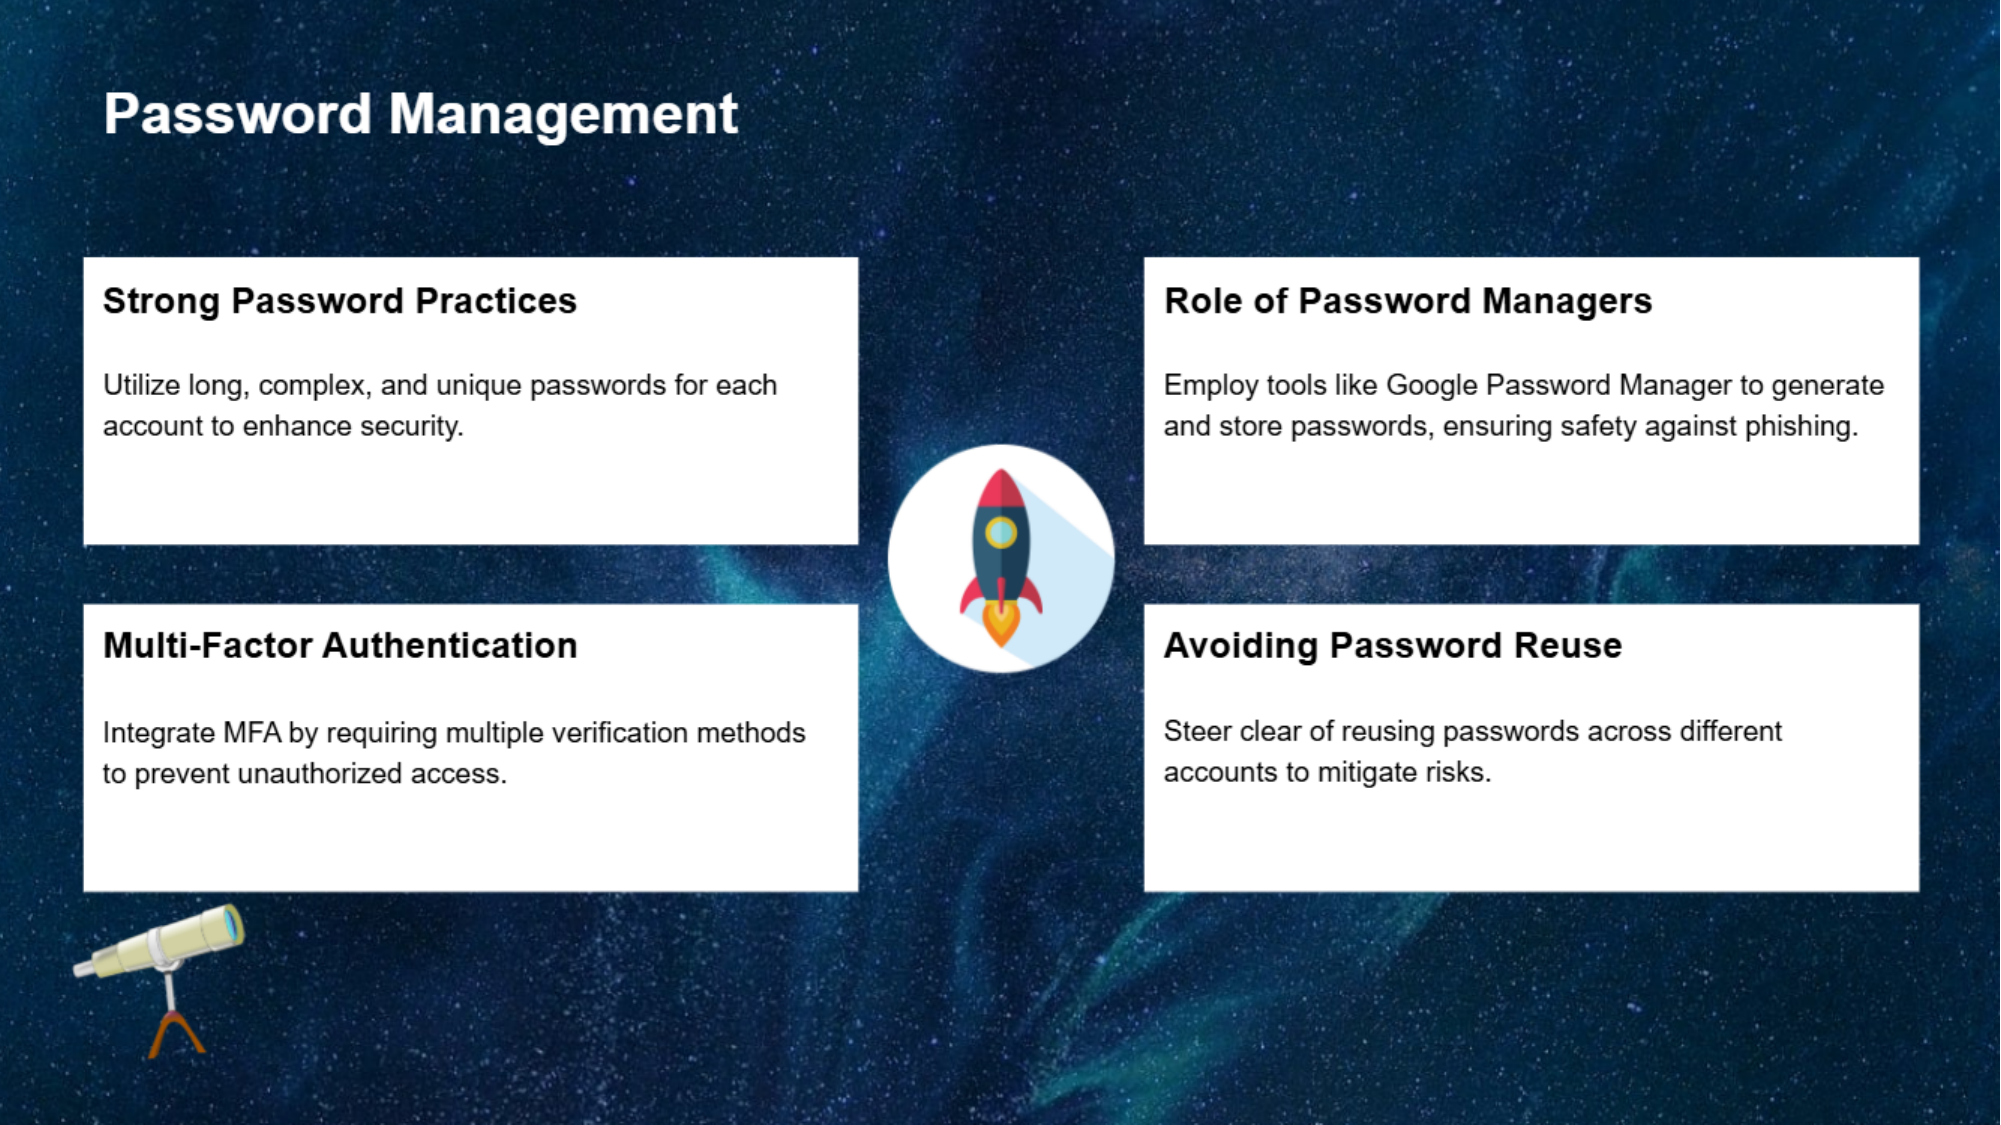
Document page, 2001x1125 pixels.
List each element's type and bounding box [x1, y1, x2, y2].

list [0, 0, 2000, 1125]
